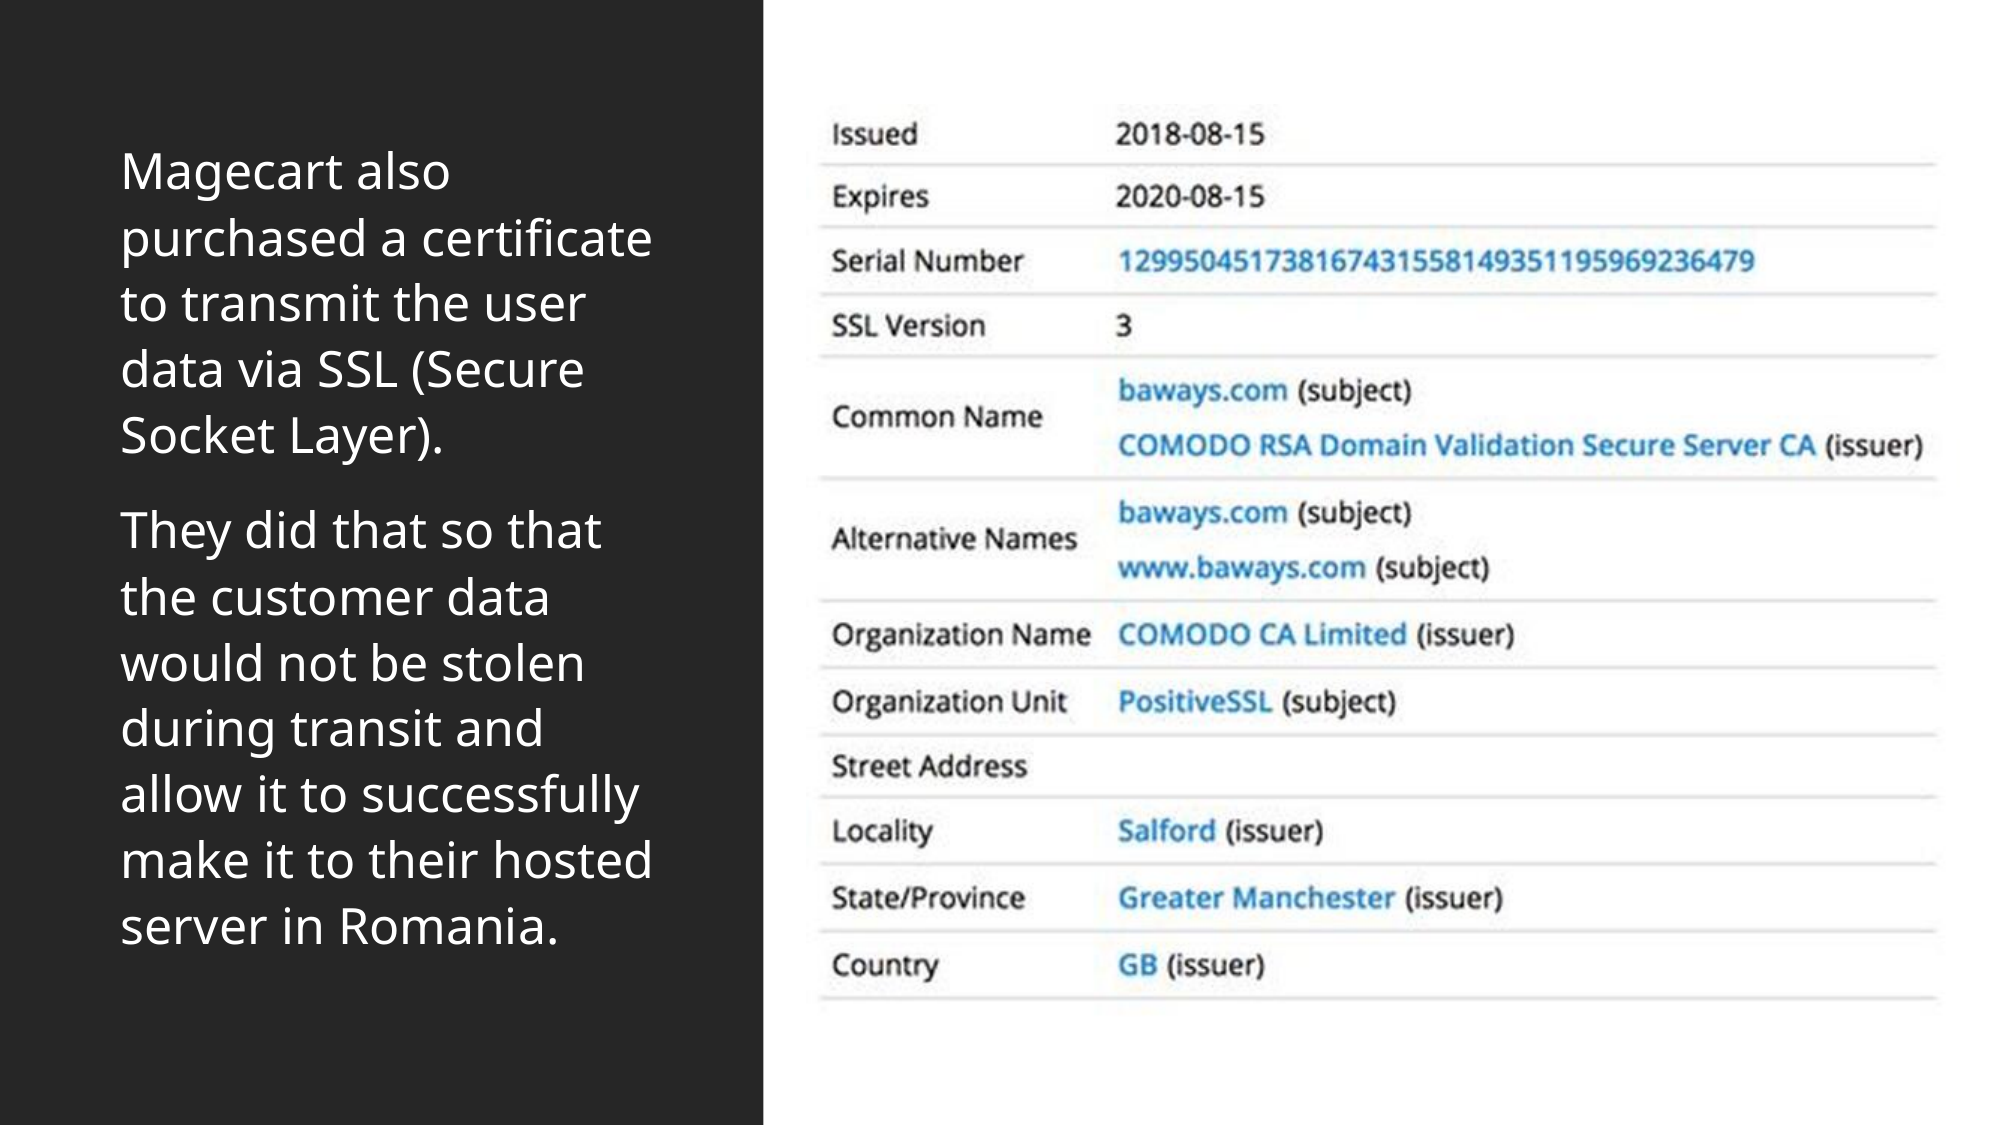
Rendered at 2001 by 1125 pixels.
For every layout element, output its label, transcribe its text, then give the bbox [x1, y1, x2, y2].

picture [805, 103, 1960, 1022]
list Magecart also purchased a certificate to transmit the user data via SSL (Secure Socket Layer). They did that so that the customer data would not be stolen during transit and allow it to successfully make it to their hosted server in Romania. [105, 126, 683, 1002]
